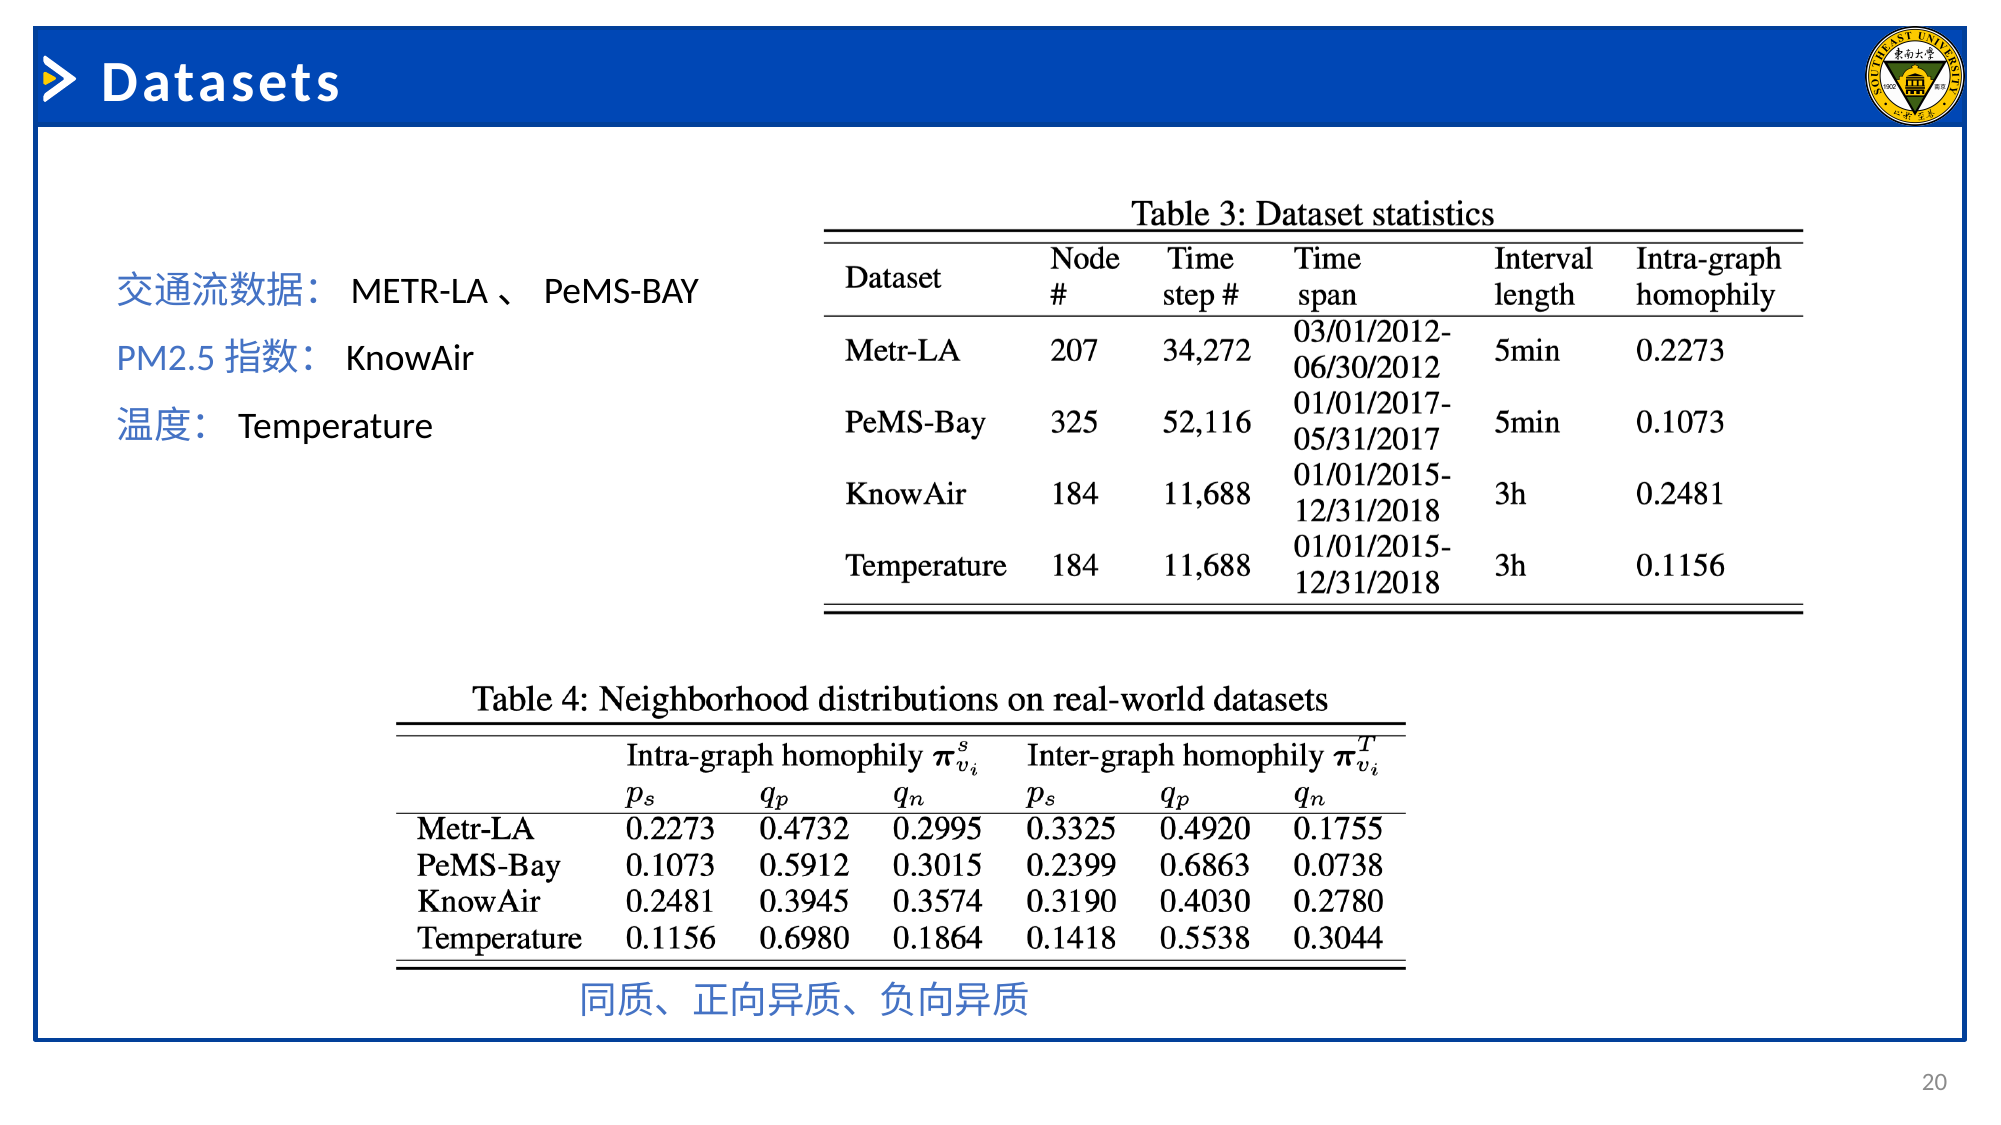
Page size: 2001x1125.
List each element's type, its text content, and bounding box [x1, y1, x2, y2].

slide_number 20 [1843, 1051, 1963, 1111]
picture [1865, 26, 1965, 126]
text_box 同质、正向异质、负向异质 [565, 983, 1047, 1029]
picture [341, 680, 1438, 983]
title Datasets [86, 35, 1743, 122]
text_box 交通流数据：METR-LA、PeMS-BAY PM2.5指数：KnowAir 温度：Temperature [101, 235, 714, 454]
picture [791, 176, 1888, 643]
